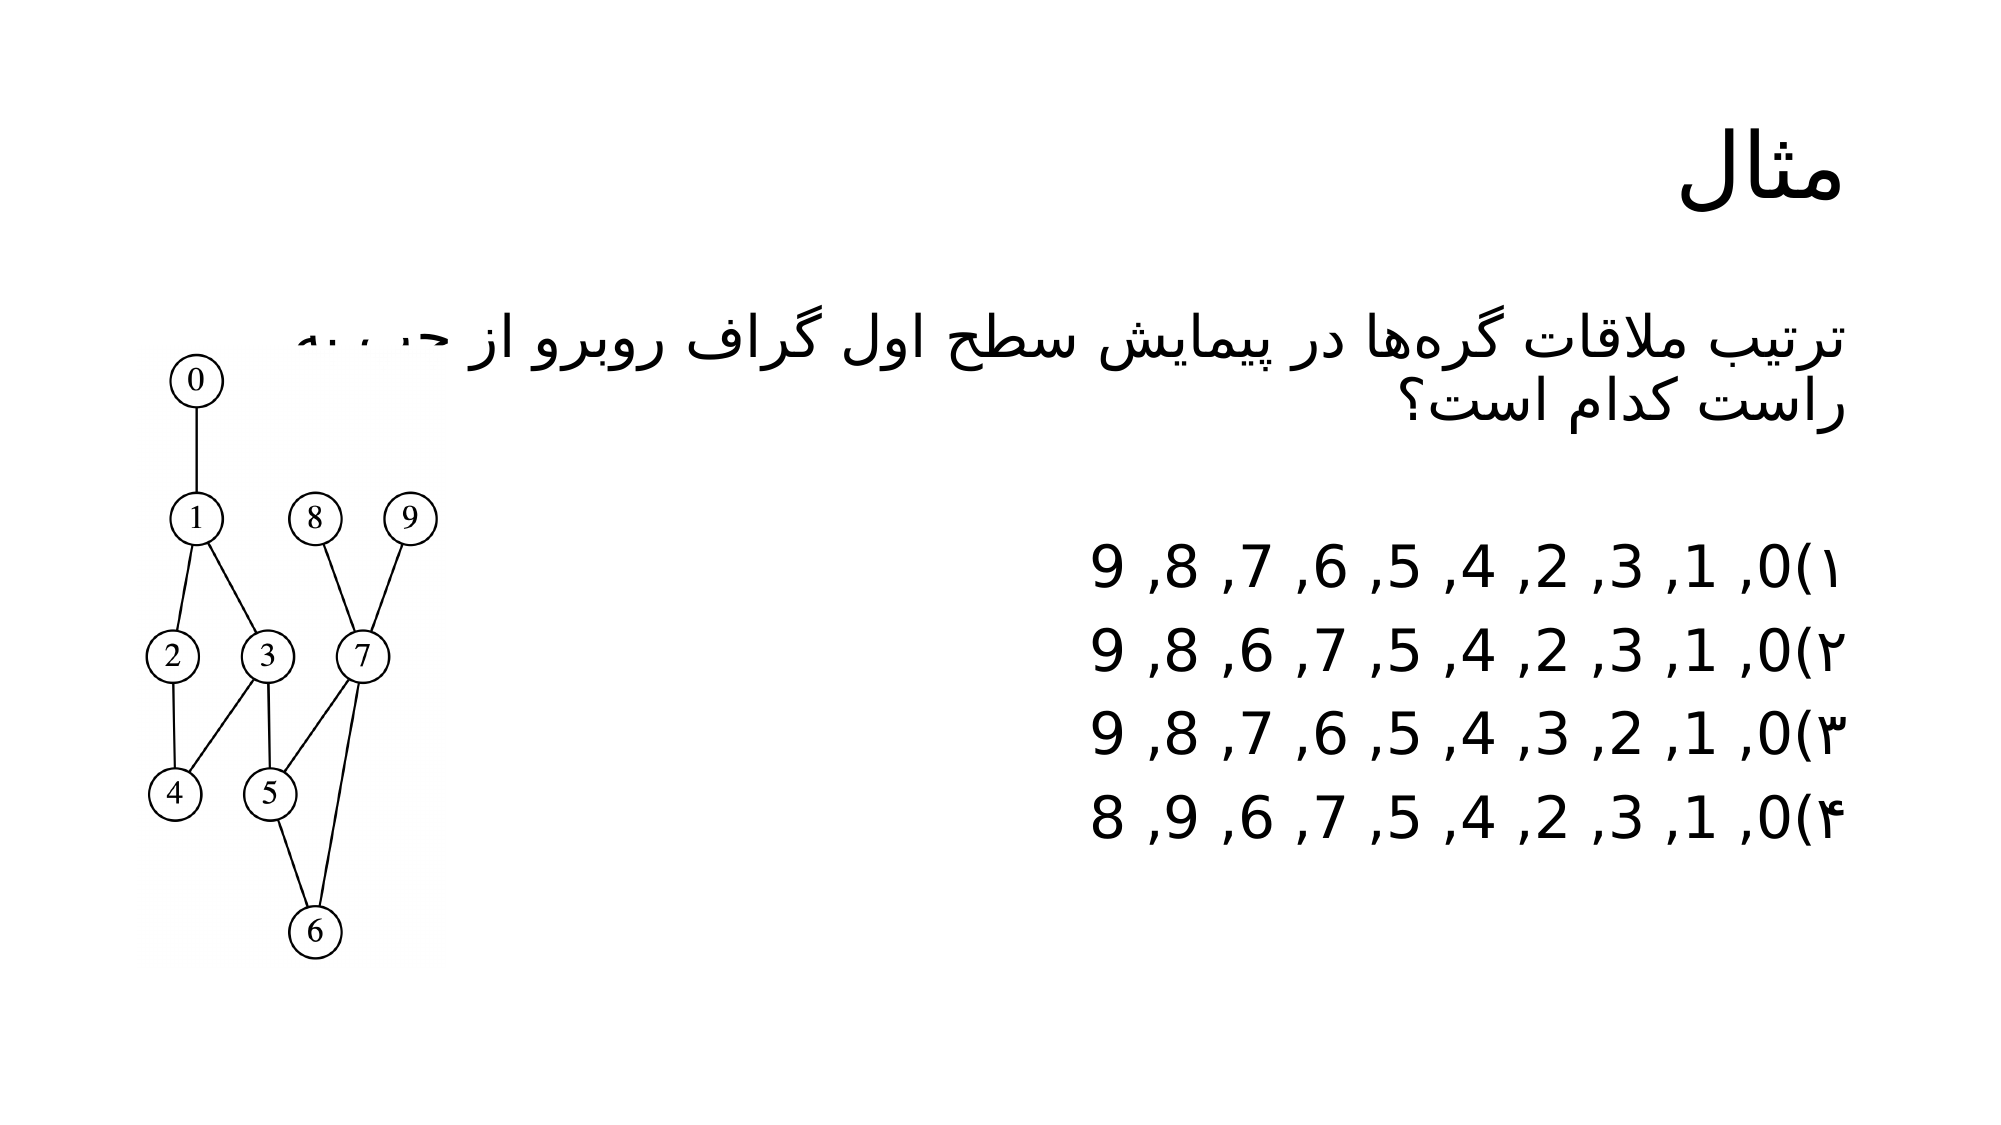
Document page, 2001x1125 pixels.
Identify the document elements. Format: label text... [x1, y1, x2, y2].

picture [137, 345, 446, 968]
list ترتیب ملاقات گره‌ها در پیمایش سطح اول گراف روبرو از چپ به راست کدام است؟ ۱) 0, 1, 3, 2, 4, 5, 6, 7, 8, 9 ۲) 0, 1, 3, 2, 4, 5, 7, 6, 8, 9 ۳) 0, 1, 2, 3, 4, 5, 6, 7, 8, 9 ۴) 0, 1, 3, 2, 4, 5, 7, 6, 9, 8 [137, 299, 1863, 1014]
title مثال [137, 59, 1863, 278]
